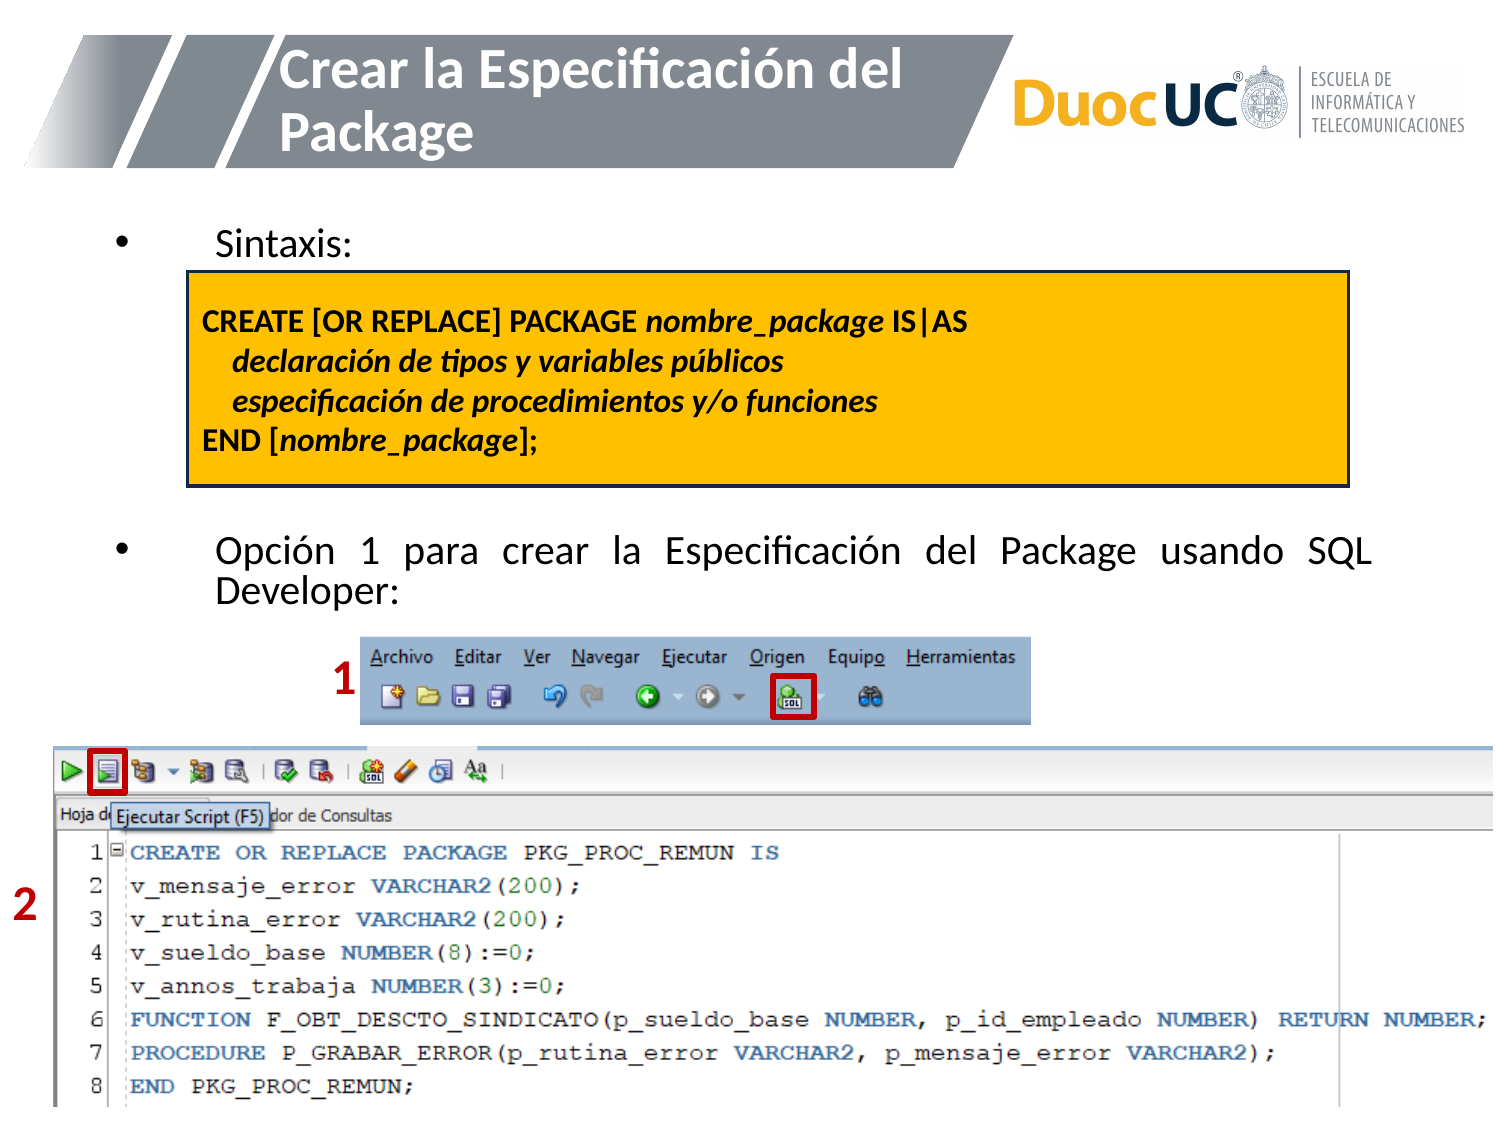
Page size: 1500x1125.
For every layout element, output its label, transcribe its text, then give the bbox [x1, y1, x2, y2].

picture [359, 634, 1032, 726]
text_box CREATE [OR REPLACE] PACKAGE nombre_package IS|AS declaración de tipos y variables públicos especificación de procedimientos y/o funciones END [nombre_package]; [187, 286, 1349, 486]
text_box 2 [0, 863, 47, 954]
text_box Opción 1 para crear la Especificación del Package usando SQL Developer: [100, 525, 1388, 593]
title Crear la Especificación del Package [264, 34, 969, 169]
text_box 1 [316, 636, 355, 728]
text_box Sintaxis: [100, 218, 1388, 286]
picture [52, 746, 1494, 1107]
picture [1013, 63, 1465, 140]
